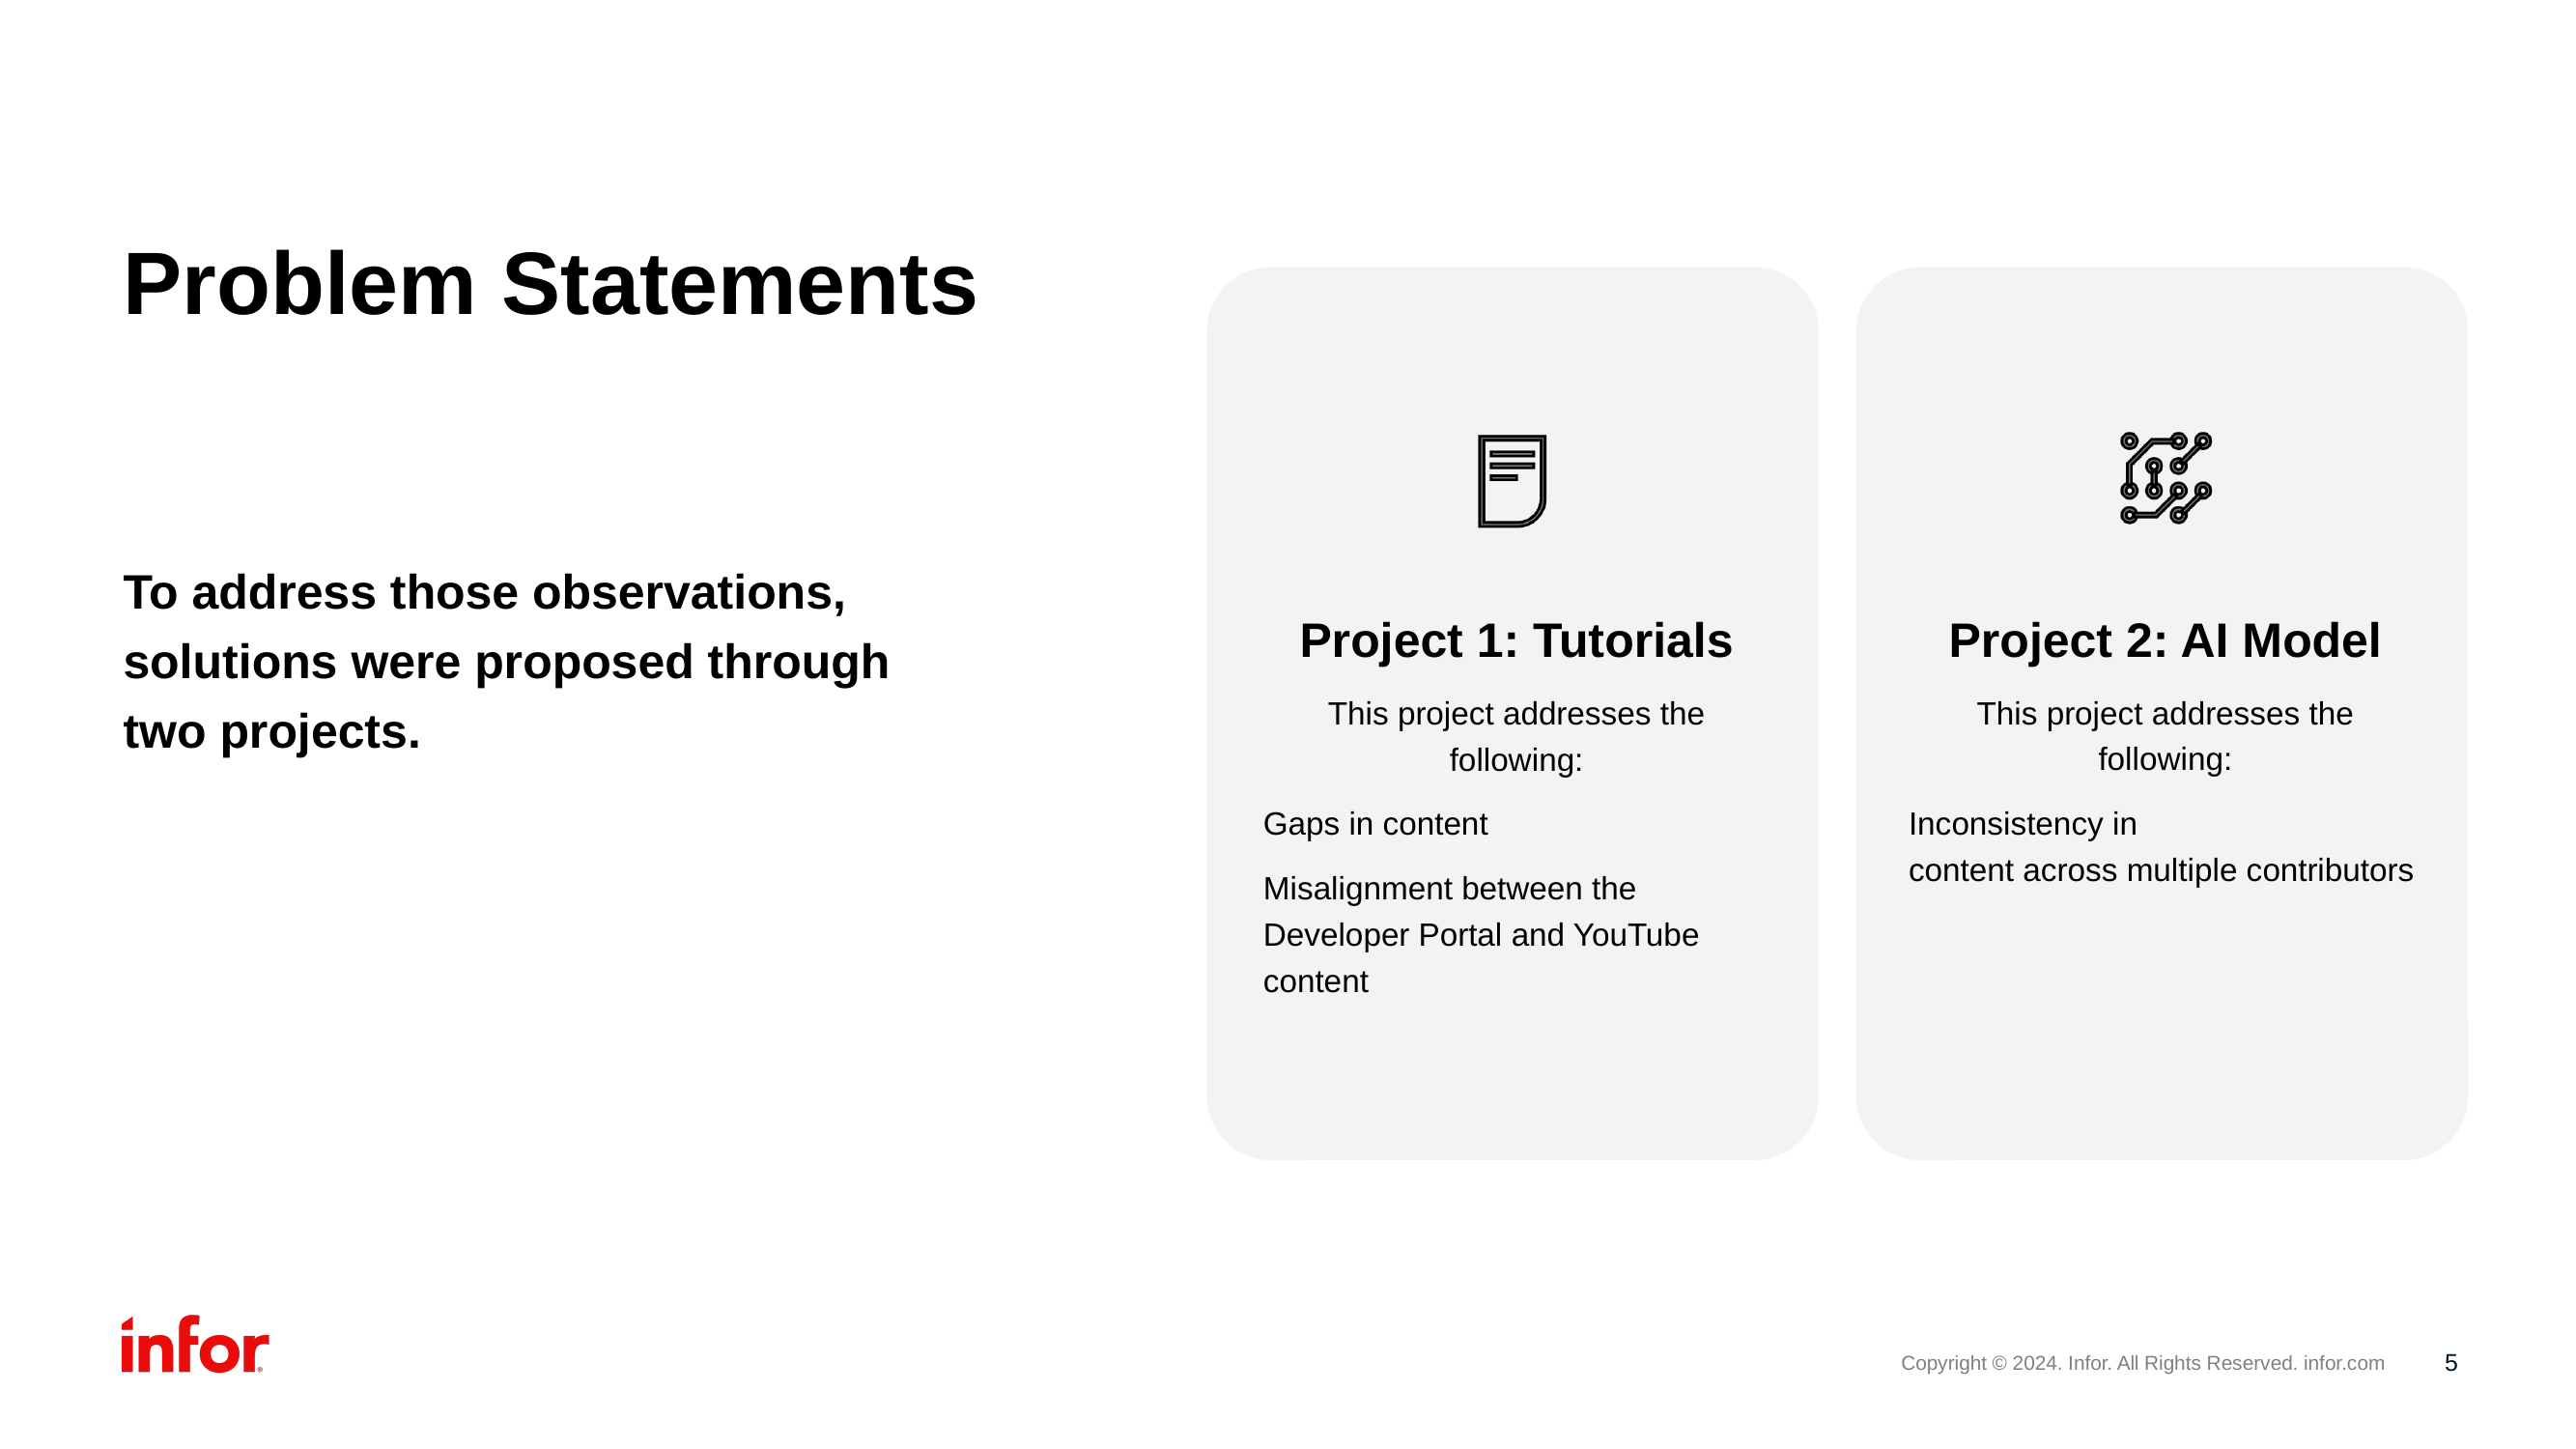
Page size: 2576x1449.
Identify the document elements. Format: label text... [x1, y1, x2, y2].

text_box [1205, 266, 1821, 1162]
text_box To address those observations, solutions were proposed through two projects. [123, 549, 902, 1065]
text_box Project 2: AI Model This project addresses the following: Inconsistency in content across multiple contributors [1908, 597, 2422, 1110]
text_box [1854, 266, 2470, 1162]
picture [1444, 412, 1580, 550]
text_box Project 1: Tutorials This project addresses the following: Gaps in content Misalignment between the Developer Portal and YouTube content [1262, 597, 1770, 1009]
picture [122, 1313, 270, 1376]
picture [2097, 410, 2234, 546]
title Problem Statements [123, 226, 1036, 478]
